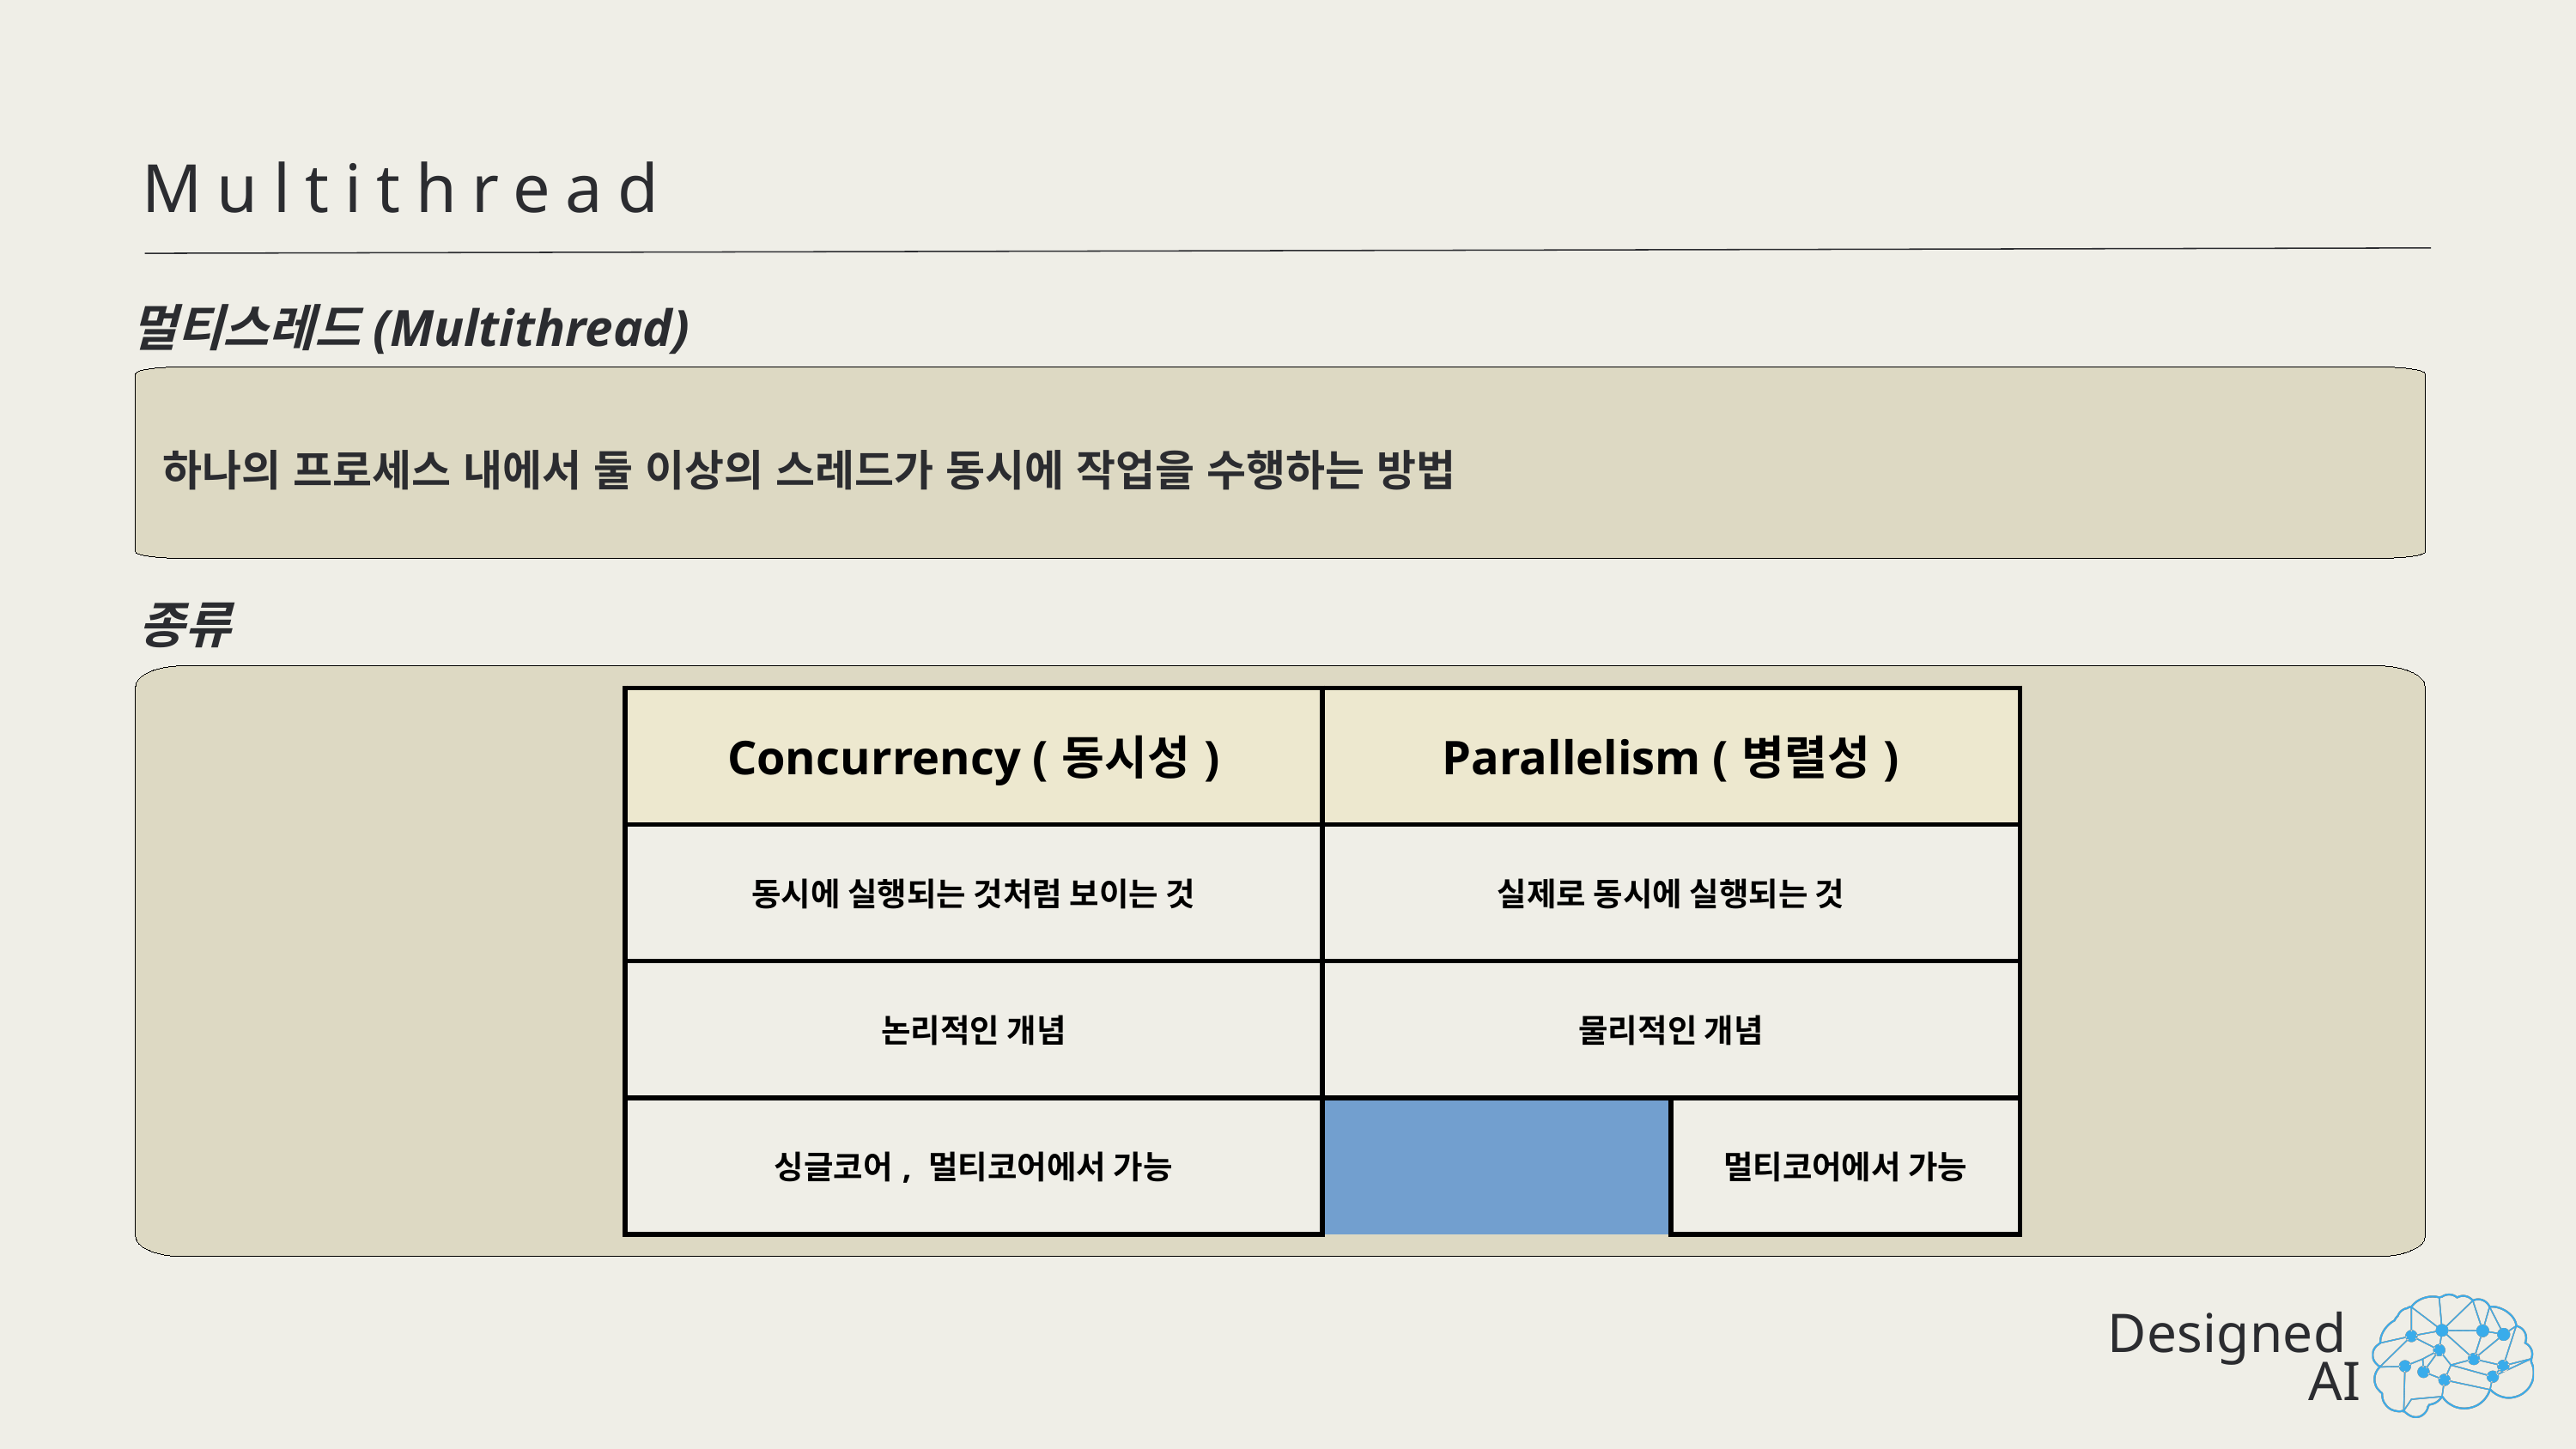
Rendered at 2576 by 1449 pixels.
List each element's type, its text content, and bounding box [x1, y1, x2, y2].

text_box [135, 367, 2426, 555]
table_cell 멀티코어에서 가능 [1674, 1100, 2018, 1232]
table_cell 동시에 실행되는 것처럼 보이는 것 [628, 827, 1320, 959]
text_box 종류 [138, 473, 2426, 685]
table_cell 실제로 동시에 실행되는 것 [1325, 827, 2018, 959]
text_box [2060, 1292, 2535, 1418]
text_box 멀티스레드(Multithread) [131, 177, 2418, 357]
text_box Multithread [142, 132, 2428, 226]
table_cell 물리적인 개념 [1325, 963, 2018, 1095]
text_box 하나의 프로세스 내에서 둘 이상의 스레드가 동시에 작업을 수행하는 방법 [149, 413, 2439, 501]
table_header Parallelism (병렬성) [1325, 690, 2018, 822]
text_box [135, 665, 2426, 1257]
table_cell 논리적인 개념 [628, 963, 1320, 1095]
table_header Concurrency (동시성) [628, 690, 1320, 822]
table_cell 싱글코어, 멀티코어에서 가능 [628, 1100, 1320, 1232]
